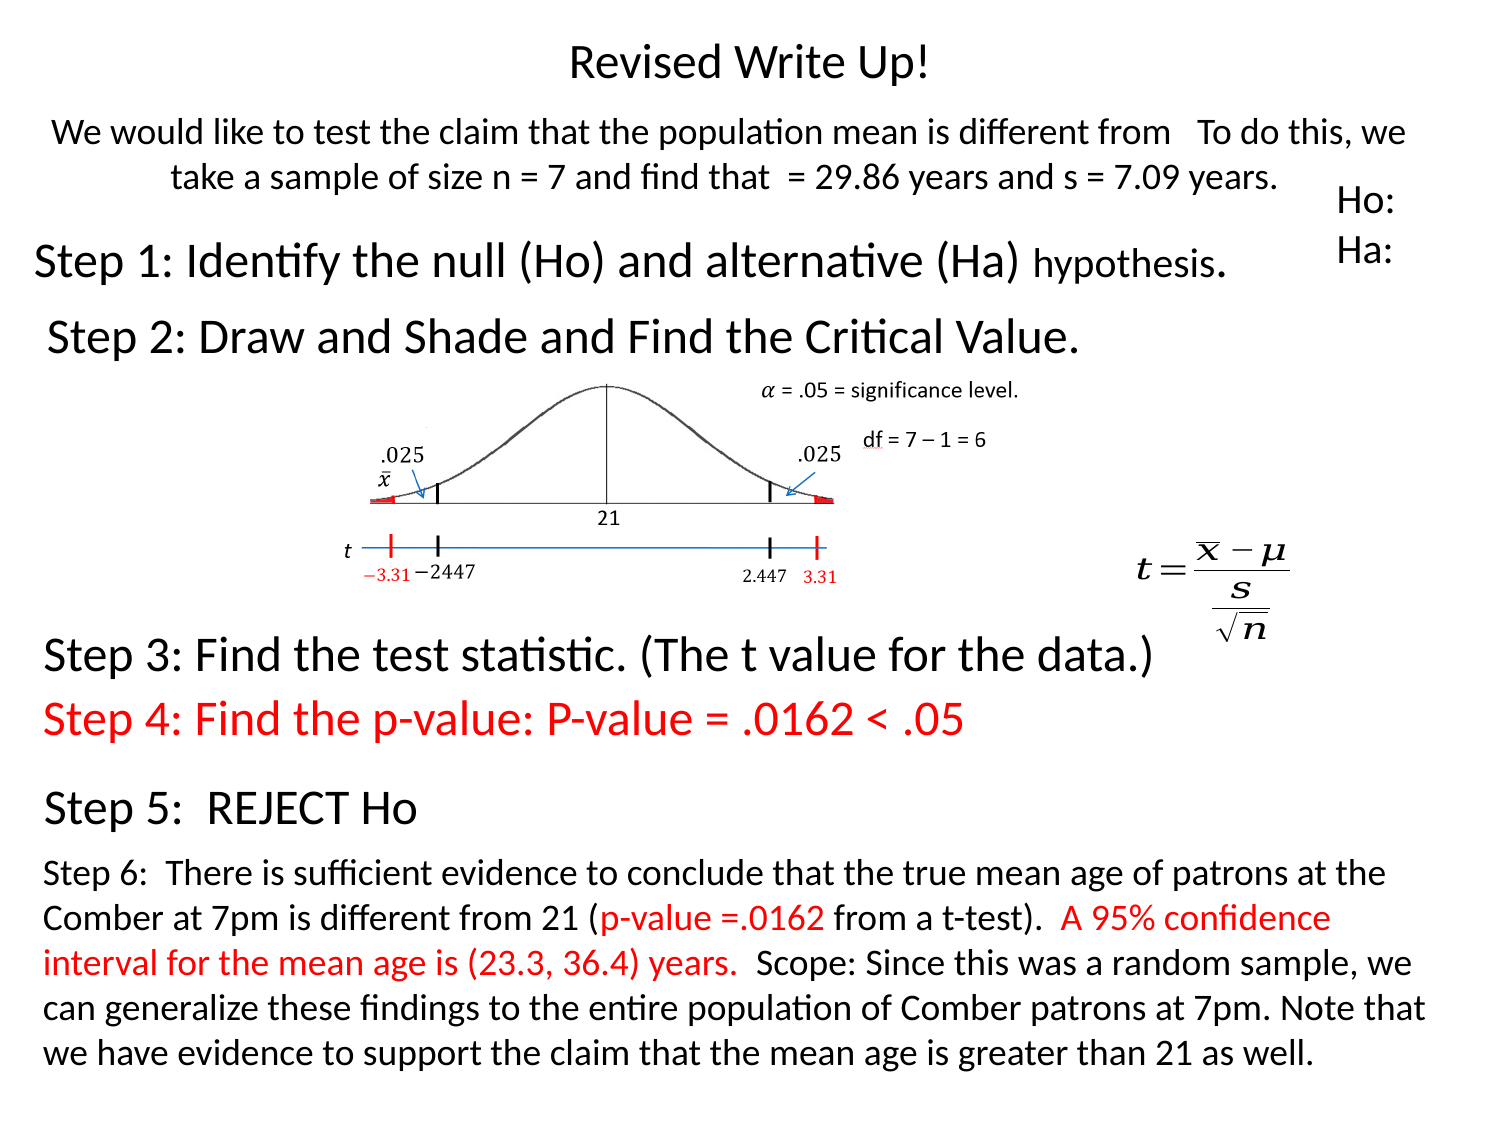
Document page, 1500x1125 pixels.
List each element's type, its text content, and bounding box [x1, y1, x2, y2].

text_box Step 5: REJECT Ho [28, 767, 1470, 843]
text_box Step 3: Find the test statistic. (The t value for the data.) [28, 614, 1476, 690]
text_box Step 6: There is sufficient evidence to conclude that the true mean age of patrons at the Comber at 7pm is different from 21 (p-value =.0162 from a t-test). A 95% confidence interval for the mean age is (23.3, 36.4) years. Scope: Since this was a random sample, we can generalize these findings to the entire population of Comber patrons at 7pm. Note that we have evidence to support the claim that the mean age is greater than 21 as well. [28, 841, 1469, 1081]
text_box Step 2: Draw and Shade and Find the Critical Value. [32, 296, 1480, 371]
text_box Step 4: Find the p-value: P-value = .0162 < .05 [28, 677, 1469, 753]
picture [322, 374, 1023, 599]
title Revised Write Up! [75, 21, 1425, 97]
text_box Step 1: Identify the null (Ho) and alternative (Ha) hypothesis. [0, 219, 1274, 295]
